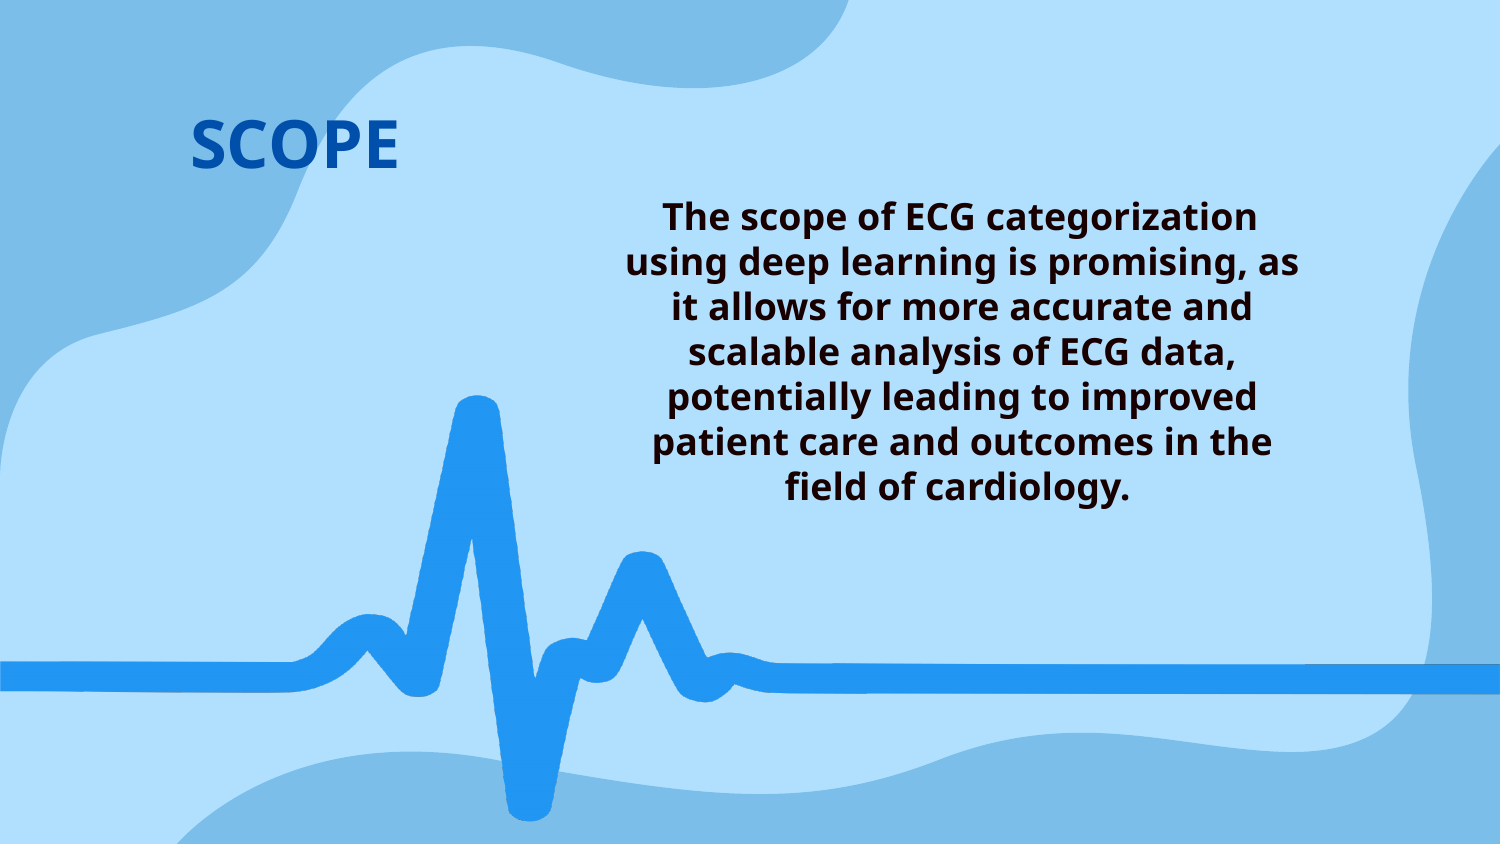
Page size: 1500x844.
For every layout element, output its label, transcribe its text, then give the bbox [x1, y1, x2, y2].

title SCOPE [0, 85, 687, 199]
subtitle The scope of ECG categorization using deep learning is promising, as it allows for more accurate and scalable analysis of ECG data, potentially leading to improved patient care and outcomes in the field of cardiology. [530, 131, 1321, 264]
picture [0, 265, 1500, 844]
